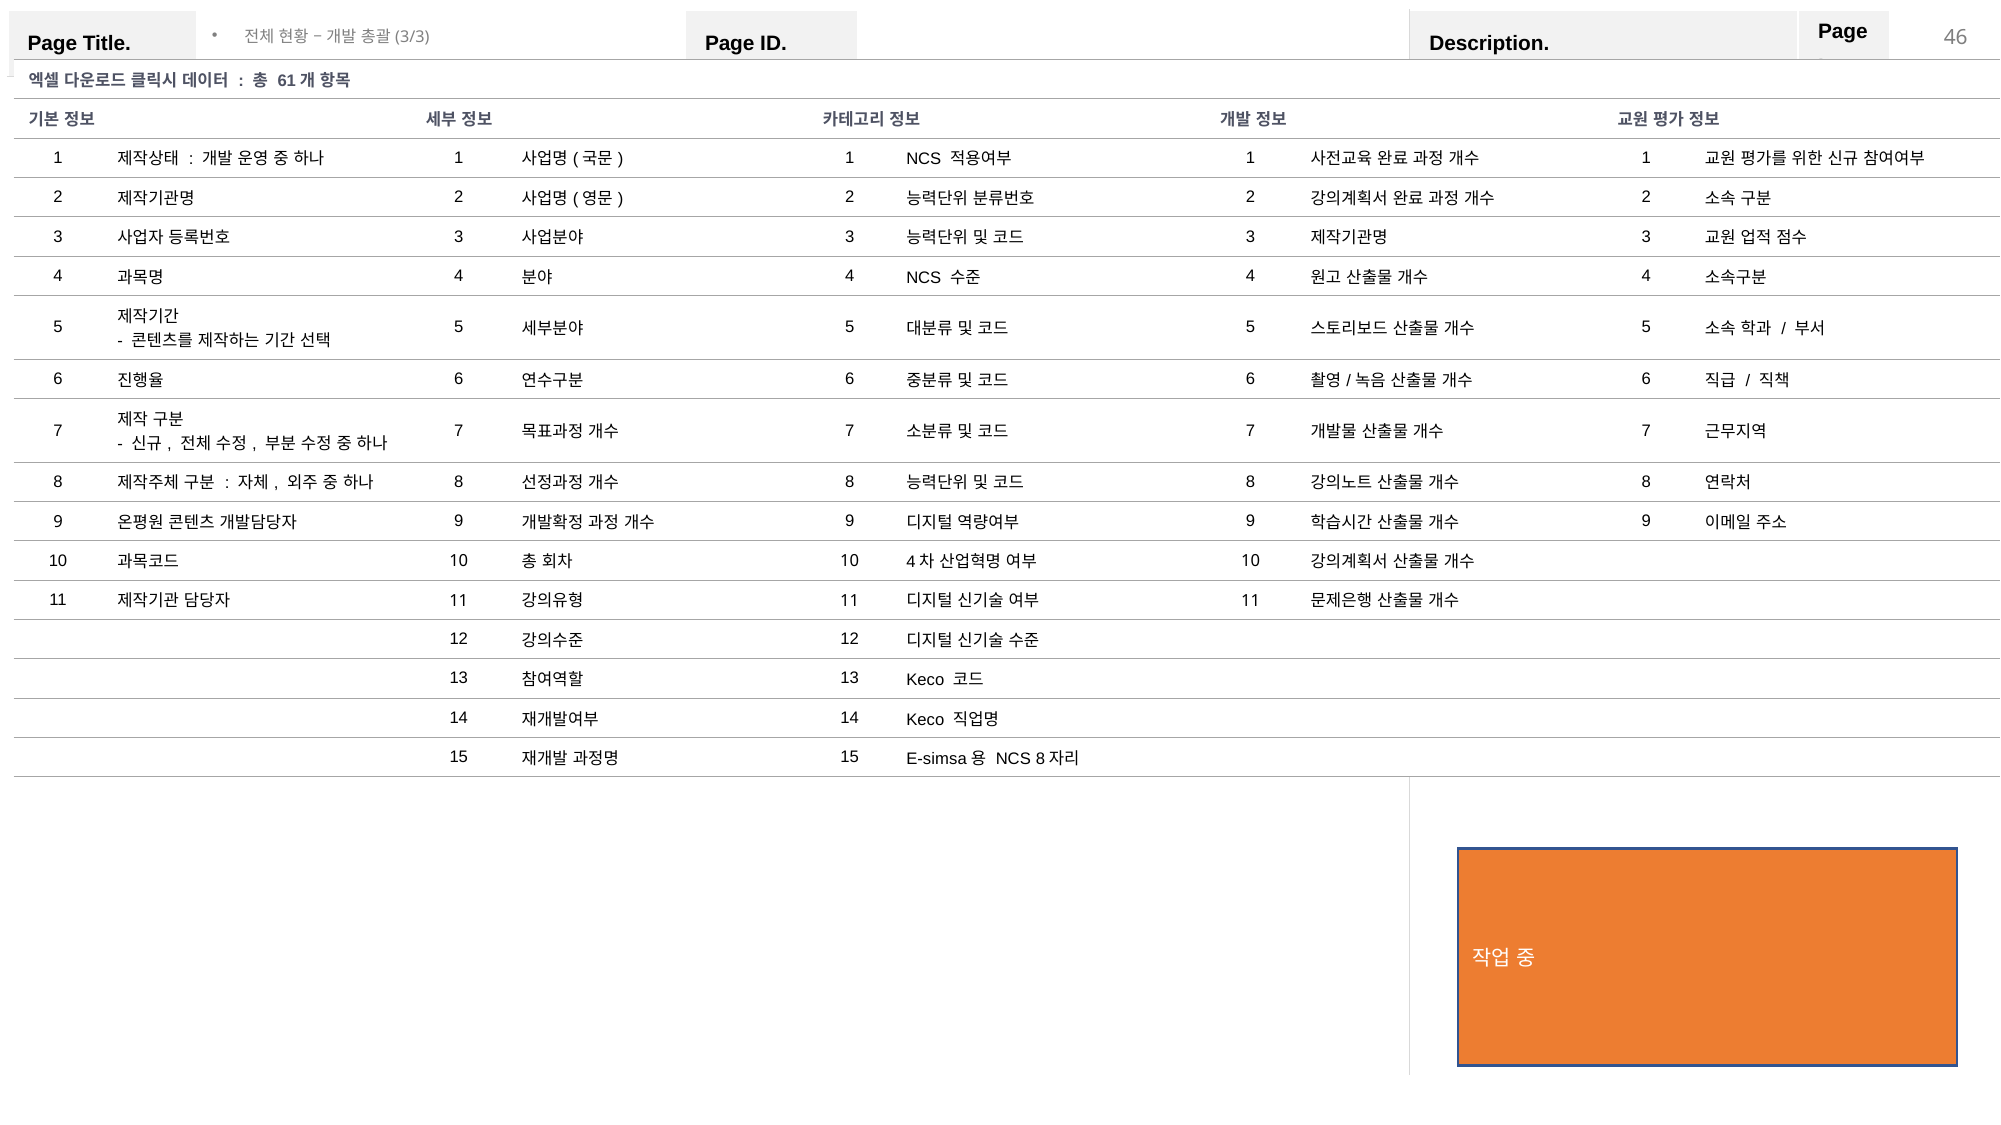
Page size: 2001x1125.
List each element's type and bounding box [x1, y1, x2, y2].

table_cell [14, 360, 2000, 398]
table_cell [14, 699, 2000, 737]
list [196, 18, 684, 55]
table_cell [14, 178, 2000, 216]
table_cell [14, 399, 2000, 462]
table_cell [14, 99, 2000, 138]
table_cell [14, 581, 2000, 619]
table_header [14, 60, 2000, 98]
table_cell [14, 463, 2000, 501]
table_cell [14, 502, 2000, 540]
table_cell [14, 296, 2000, 359]
table_cell [14, 620, 2000, 658]
table_cell [14, 738, 2000, 776]
table_cell [14, 217, 2000, 256]
table_cell [14, 139, 2000, 177]
text_box [1457, 847, 1958, 1067]
table_cell [14, 659, 2000, 698]
table_cell [14, 541, 2000, 580]
table_cell [14, 257, 2000, 295]
